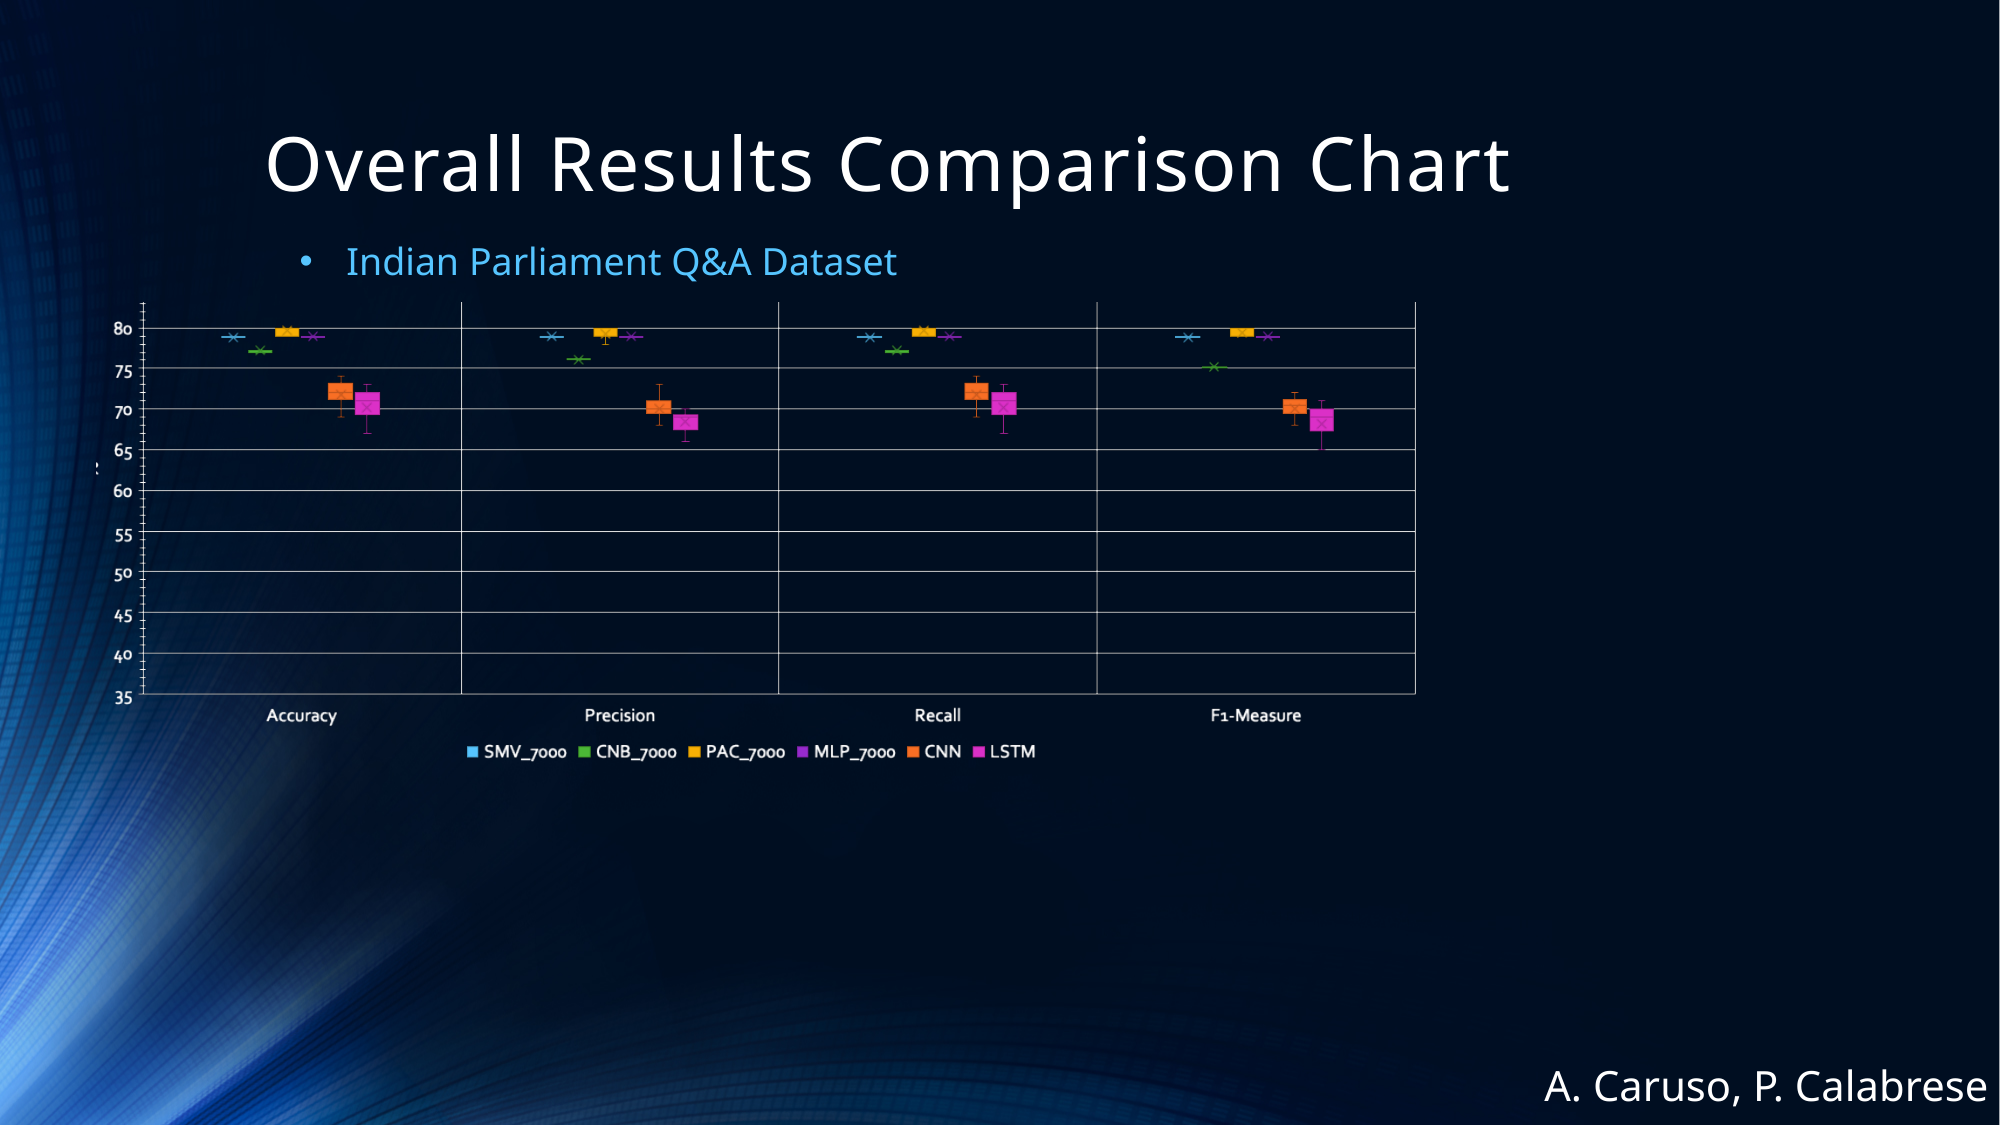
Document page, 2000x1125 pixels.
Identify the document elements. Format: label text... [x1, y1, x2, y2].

title Overall Results Comparison Chart [249, 76, 1750, 216]
picture [0, 0, 2000, 1125]
text_box A. Caruso, P. Calabrese [1529, 1052, 2000, 1117]
text_box Indian Parliament Q&A Dataset [284, 230, 913, 290]
